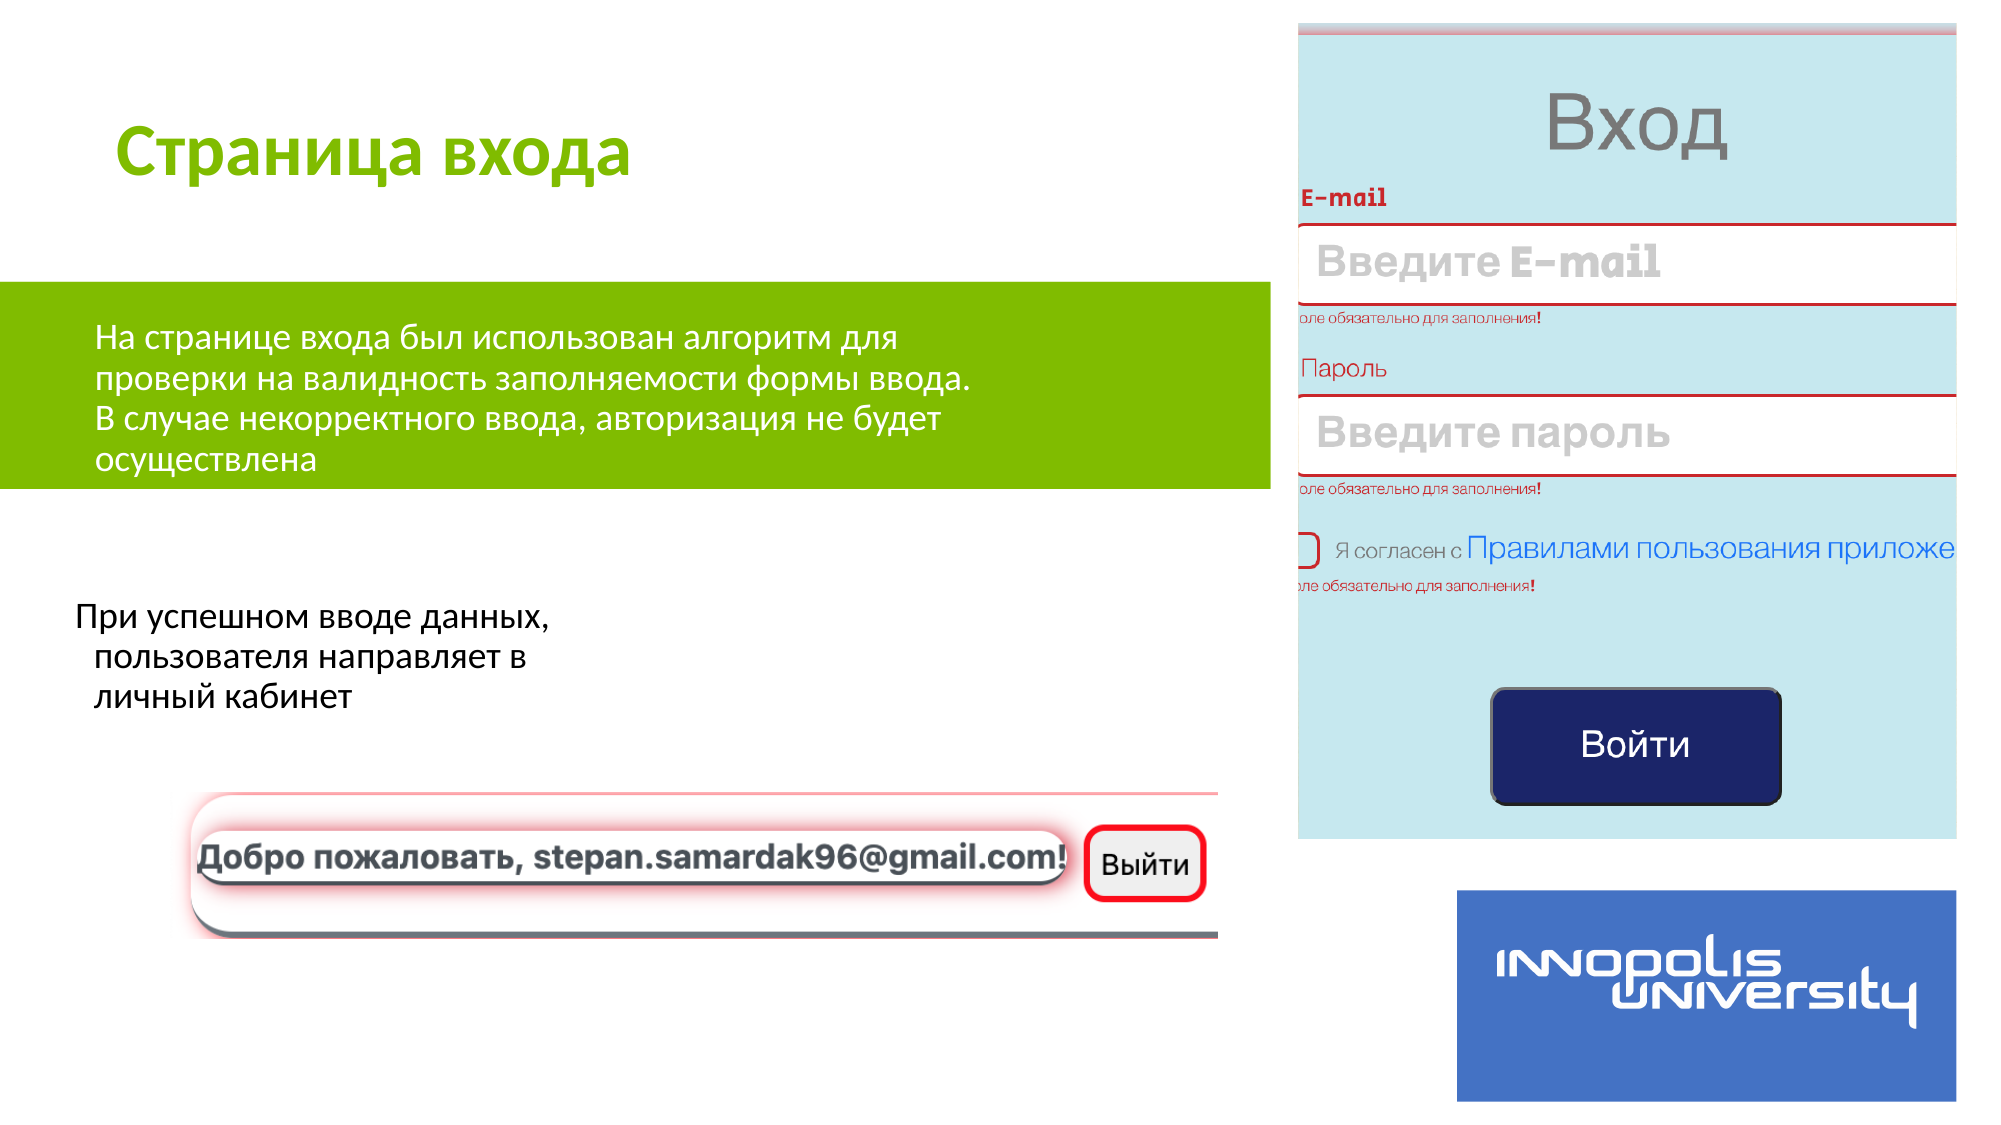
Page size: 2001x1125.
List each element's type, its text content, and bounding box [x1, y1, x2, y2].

picture [169, 792, 1219, 939]
picture [1298, 22, 1957, 839]
picture [1376, 870, 2000, 1082]
subtitle На странице входа был использован алгоритм для проверки на валидность заполняемости формы ввода. В случае некорректного ввода, авторизация не будет осуществлена [79, 309, 1038, 512]
text_box При успешном вводе данных, пользователя направляет в личный кабинет [41, 588, 597, 716]
slide_number [1457, 1091, 1957, 1102]
title Страница входа [101, 103, 1038, 200]
